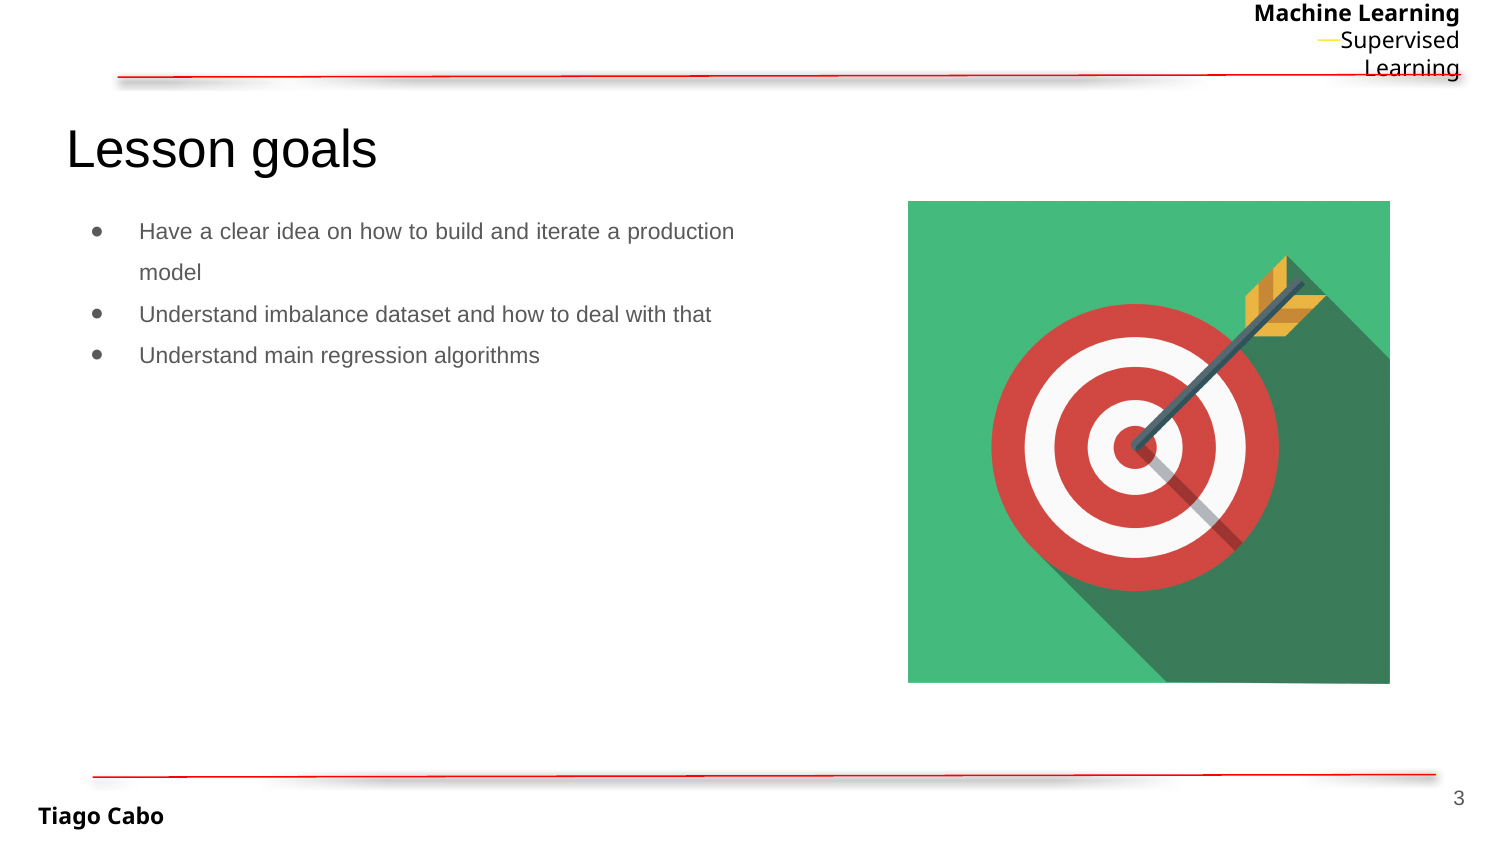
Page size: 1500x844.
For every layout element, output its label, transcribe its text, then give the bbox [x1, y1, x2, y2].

slide_number ‹#› [1389, 764, 1480, 830]
picture [908, 201, 1391, 685]
title Lesson goals [51, 99, 840, 194]
list Have a clear idea on how to build and iterate a production model Understand imbalance dataset and how to deal with that Understand main regression algorithms [49, 187, 751, 749]
